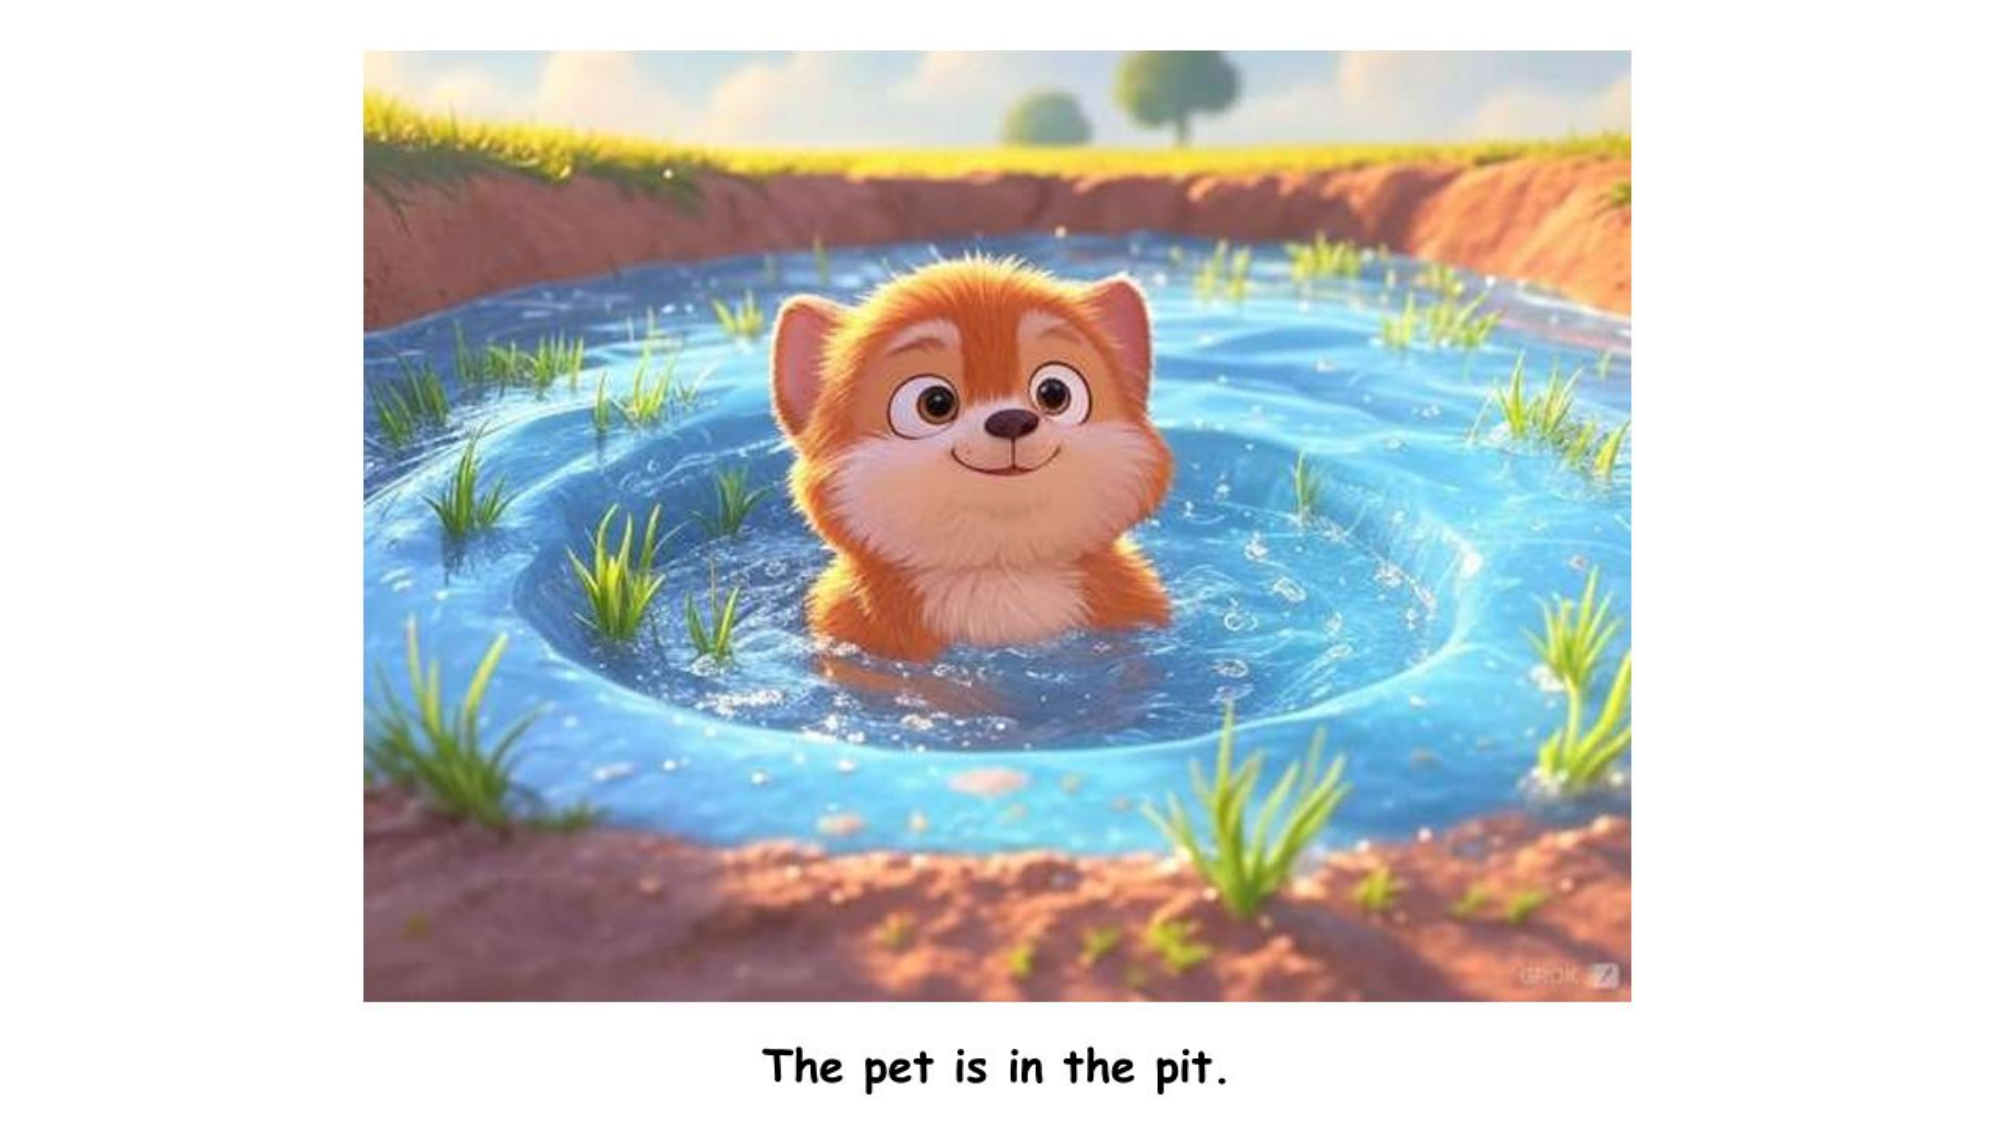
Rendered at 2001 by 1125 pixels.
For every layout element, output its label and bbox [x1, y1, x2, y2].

picture [334, 10, 1666, 1115]
